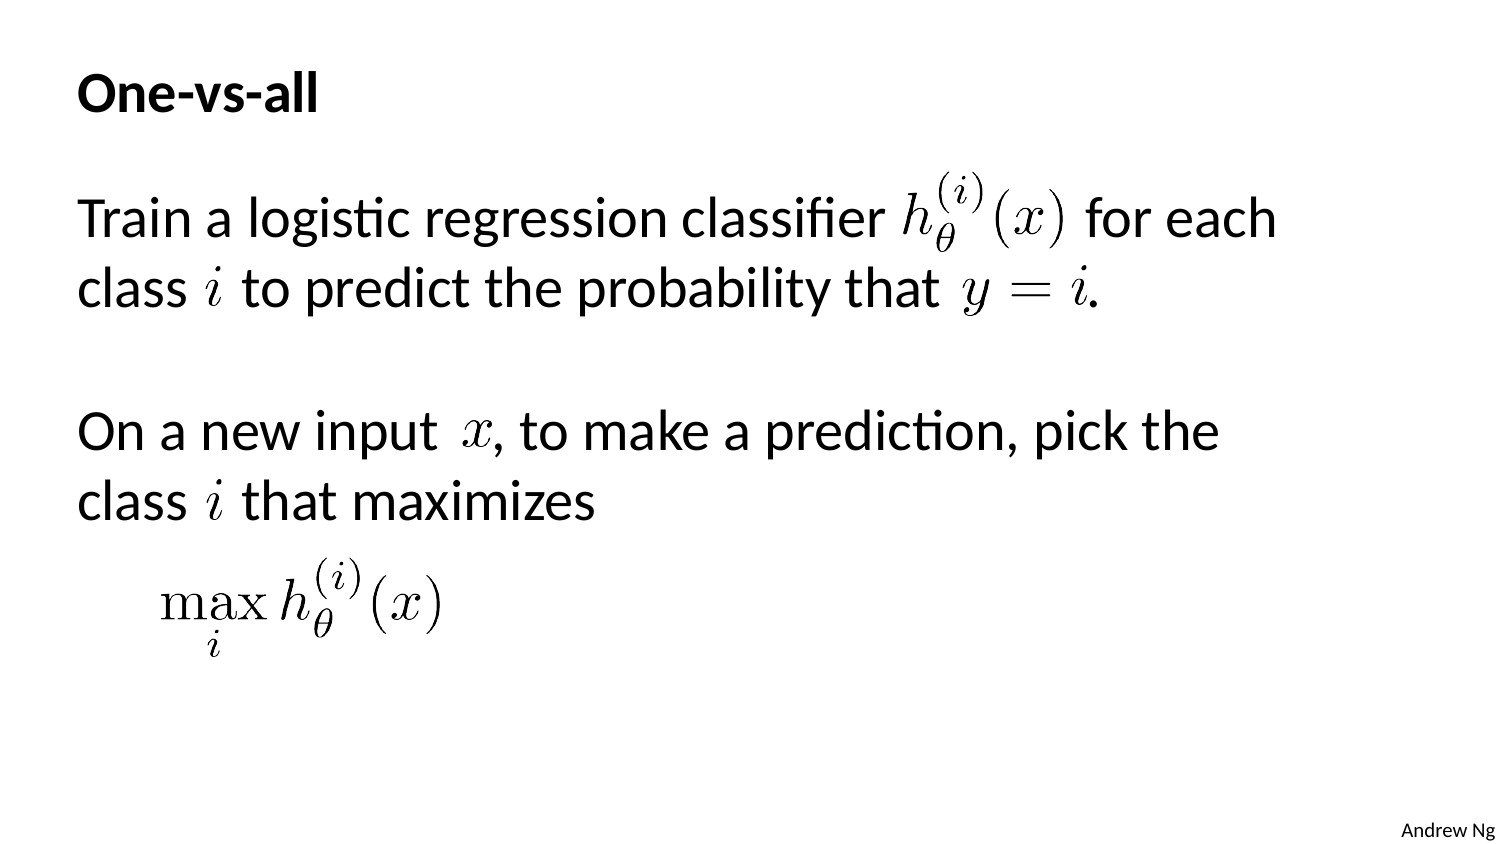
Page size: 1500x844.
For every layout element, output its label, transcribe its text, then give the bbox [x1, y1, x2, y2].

picture [462, 419, 492, 447]
text_box Train a logistic regression classifier for each class to predict the probability that . [62, 171, 1413, 327]
picture [902, 171, 1063, 252]
text_box On a new input , to make a prediction, pick the class that maximizes [62, 385, 1263, 540]
picture [161, 557, 441, 657]
picture [205, 479, 223, 520]
text_box One-vs-all [62, 46, 950, 132]
picture [204, 266, 222, 307]
picture [962, 265, 1087, 317]
